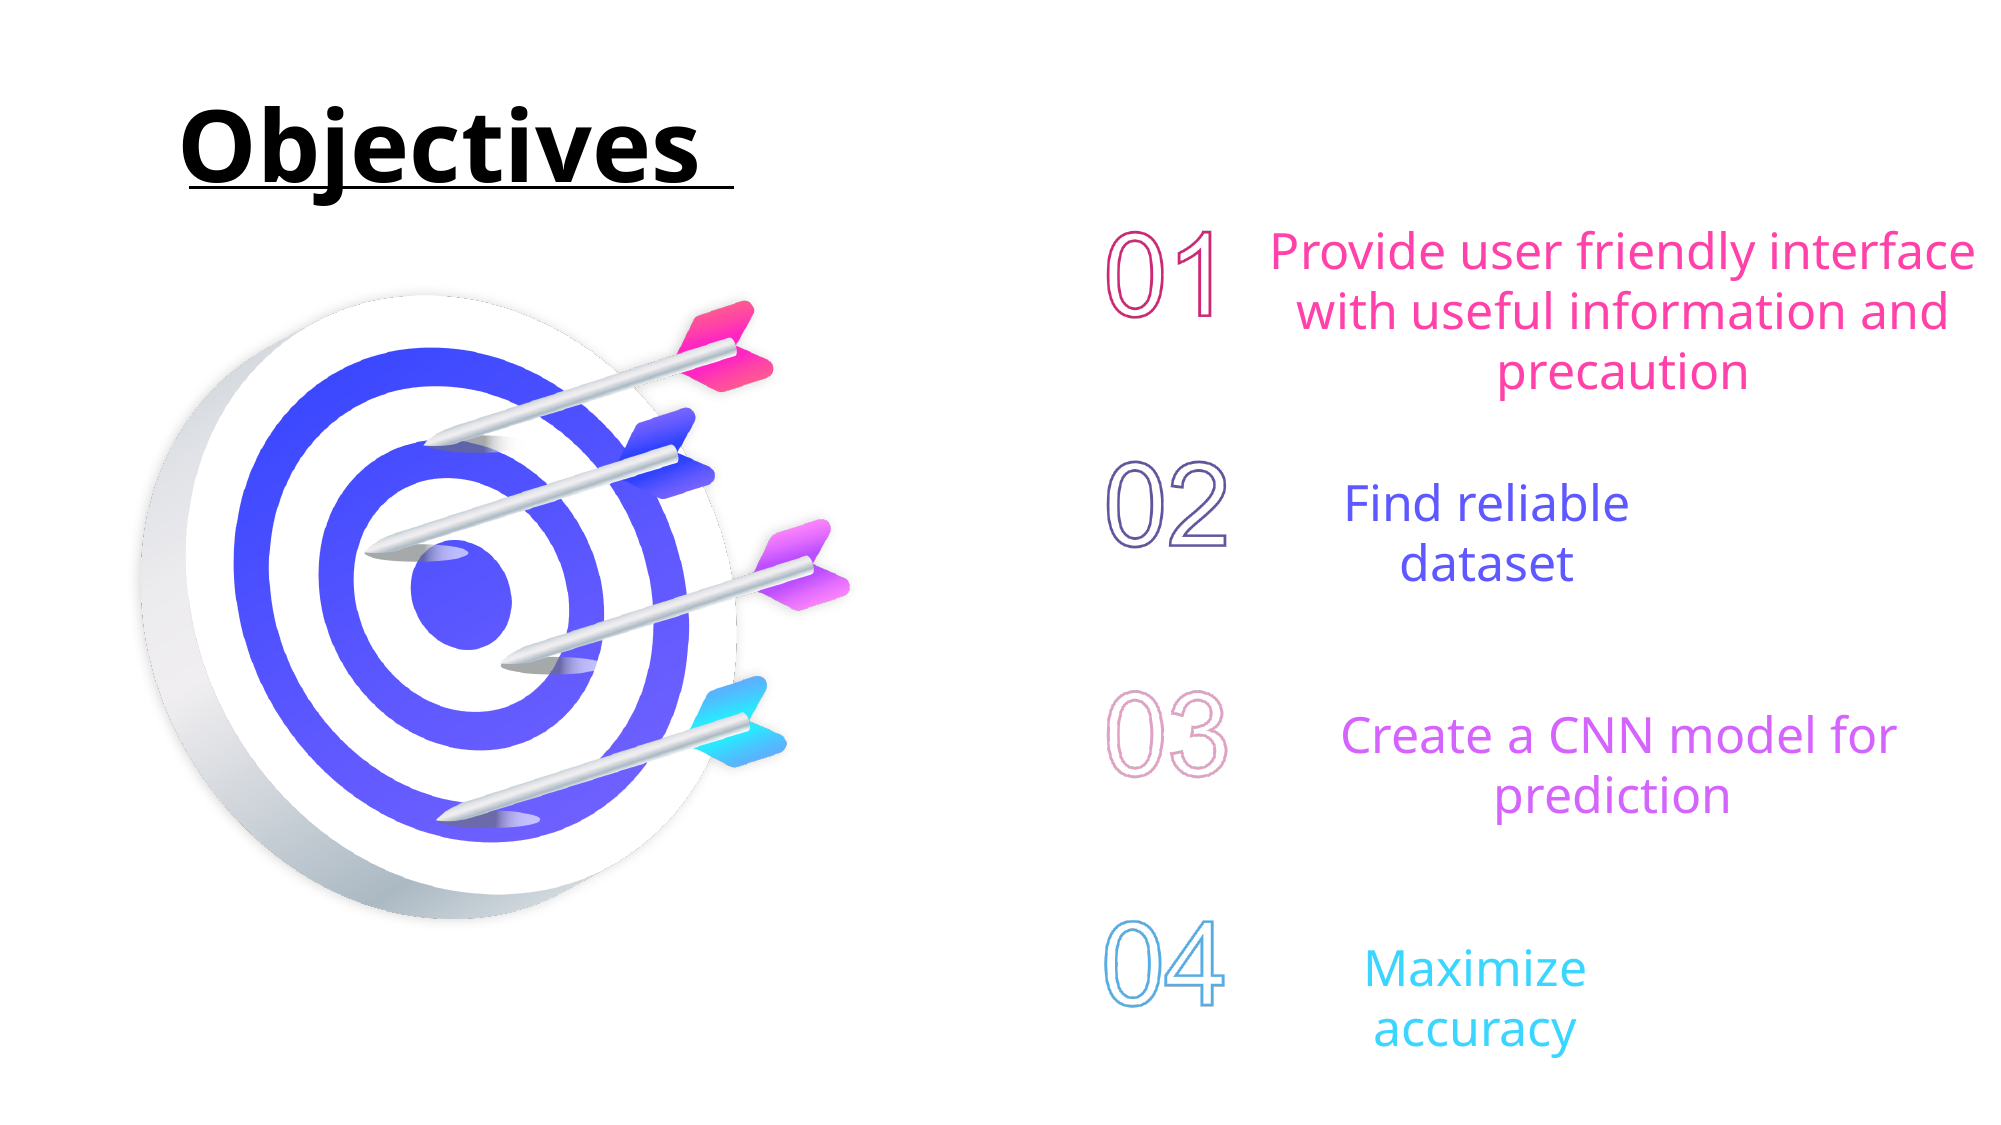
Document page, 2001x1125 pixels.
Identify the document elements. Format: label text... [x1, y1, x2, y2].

text_box Create a CNN model for prediction [1256, 696, 1983, 831]
picture [1099, 211, 1238, 1030]
text_box Maximize accuracy [1266, 929, 1684, 1065]
text_box Find reliable dataset [1266, 464, 1708, 600]
text_box Provide user friendly interface with useful information and precaution [1238, 211, 2000, 407]
picture [140, 295, 850, 919]
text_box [162, 75, 820, 212]
